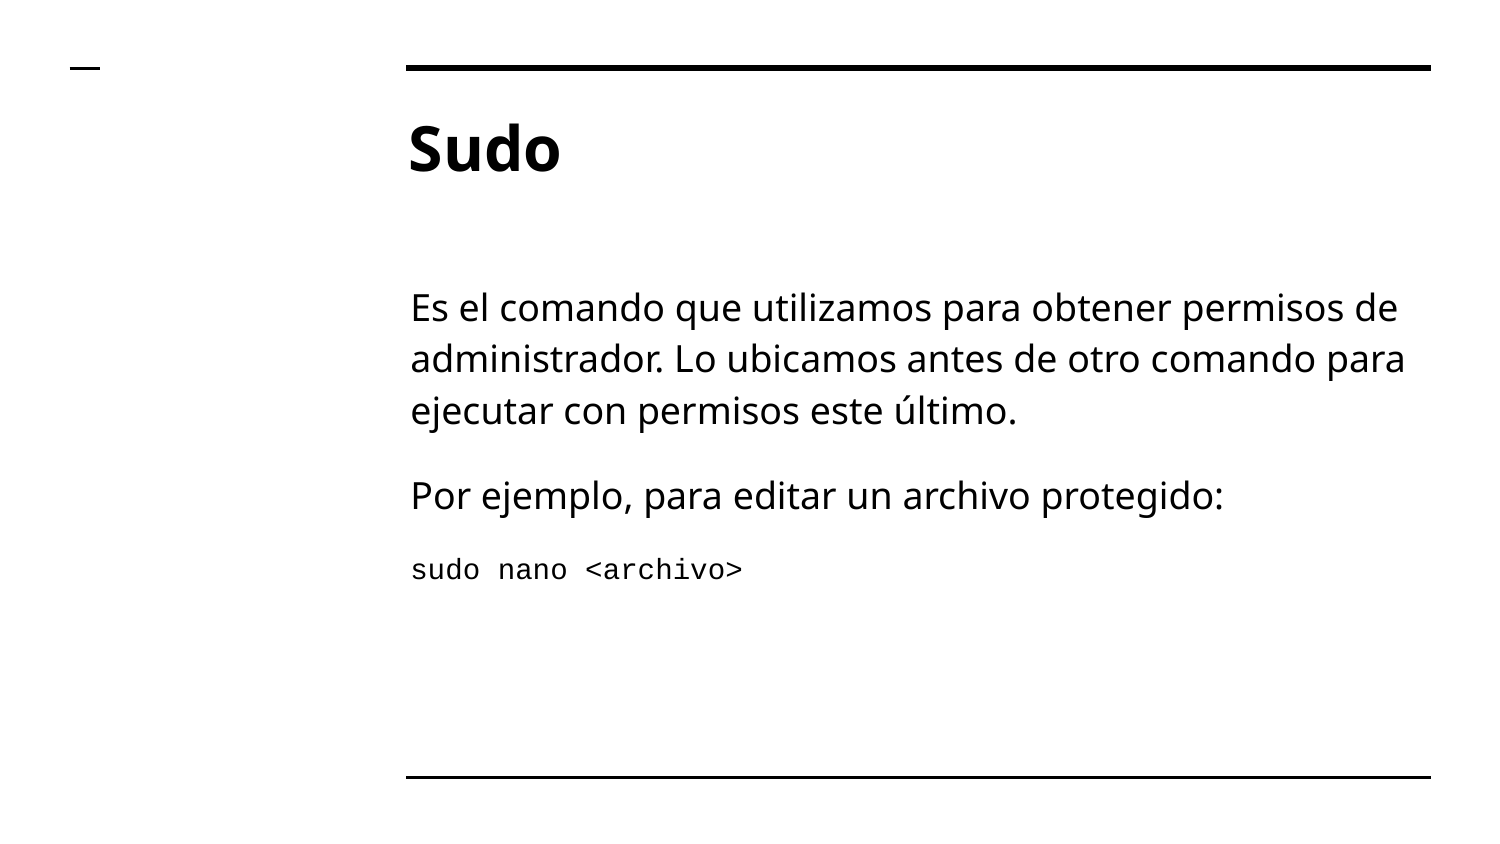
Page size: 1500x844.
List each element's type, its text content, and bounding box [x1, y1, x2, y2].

title Sudo [393, 94, 1431, 199]
list Es el comando que utilizamos para obtener permisos de administrador. Lo ubicamos antes de otro comando para ejecutar con permisos este último. Por ejemplo, para editar un archivo protegido: sudo nano <archivo> [395, 261, 1433, 755]
